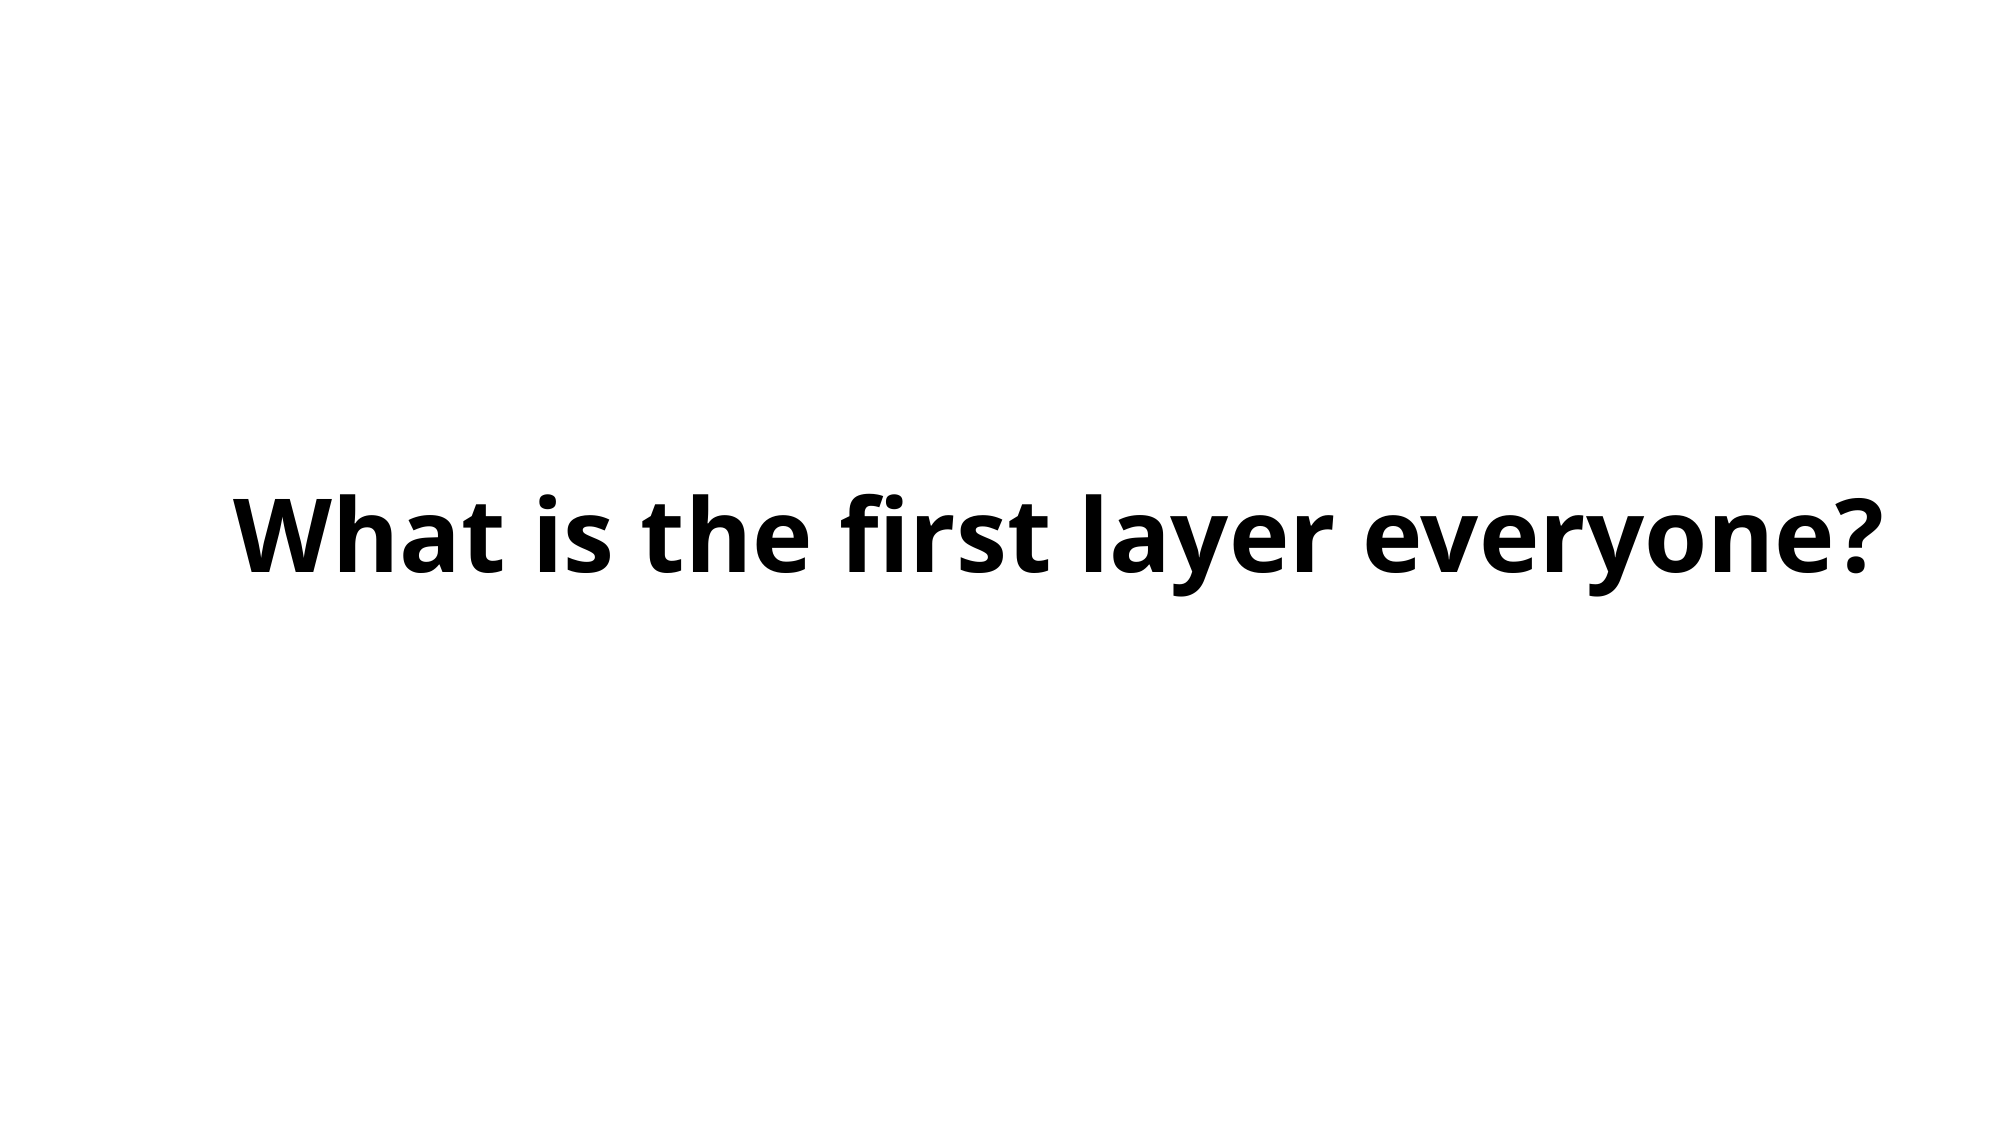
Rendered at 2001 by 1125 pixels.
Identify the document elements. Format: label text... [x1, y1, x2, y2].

title What is the first layer everyone? [218, 430, 1944, 648]
